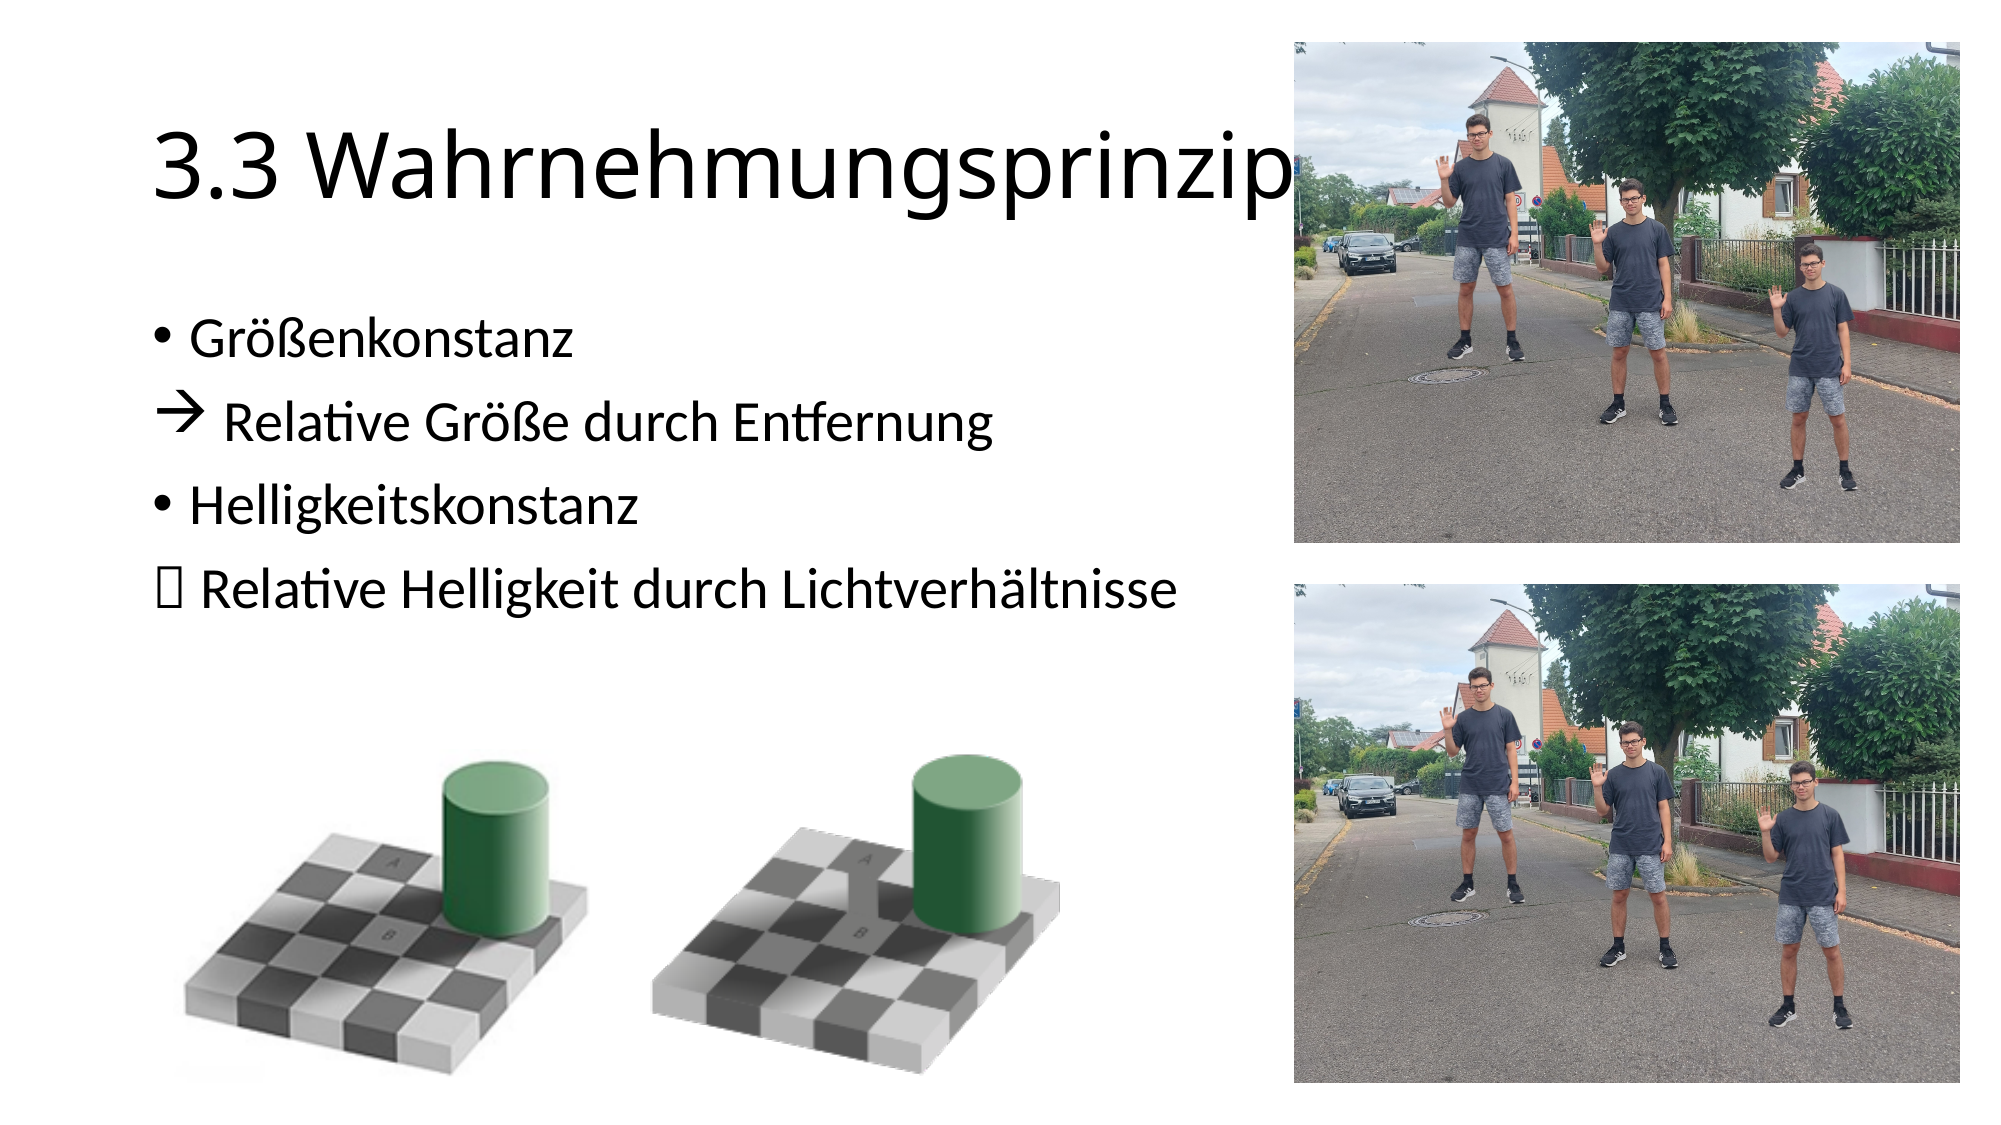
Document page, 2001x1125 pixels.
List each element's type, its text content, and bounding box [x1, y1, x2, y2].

picture [173, 749, 603, 1083]
picture [1294, 42, 1960, 543]
title 3.3 Wahrnehmungsprinzipien [137, 59, 1294, 278]
list Größenkonstanz Relative Größe durch Entfernung Helligkeitskonstanz  Relative Helligkeit durch Lichtverhältnisse [137, 299, 1863, 1014]
picture [638, 746, 1073, 1083]
picture [1294, 584, 1960, 1083]
